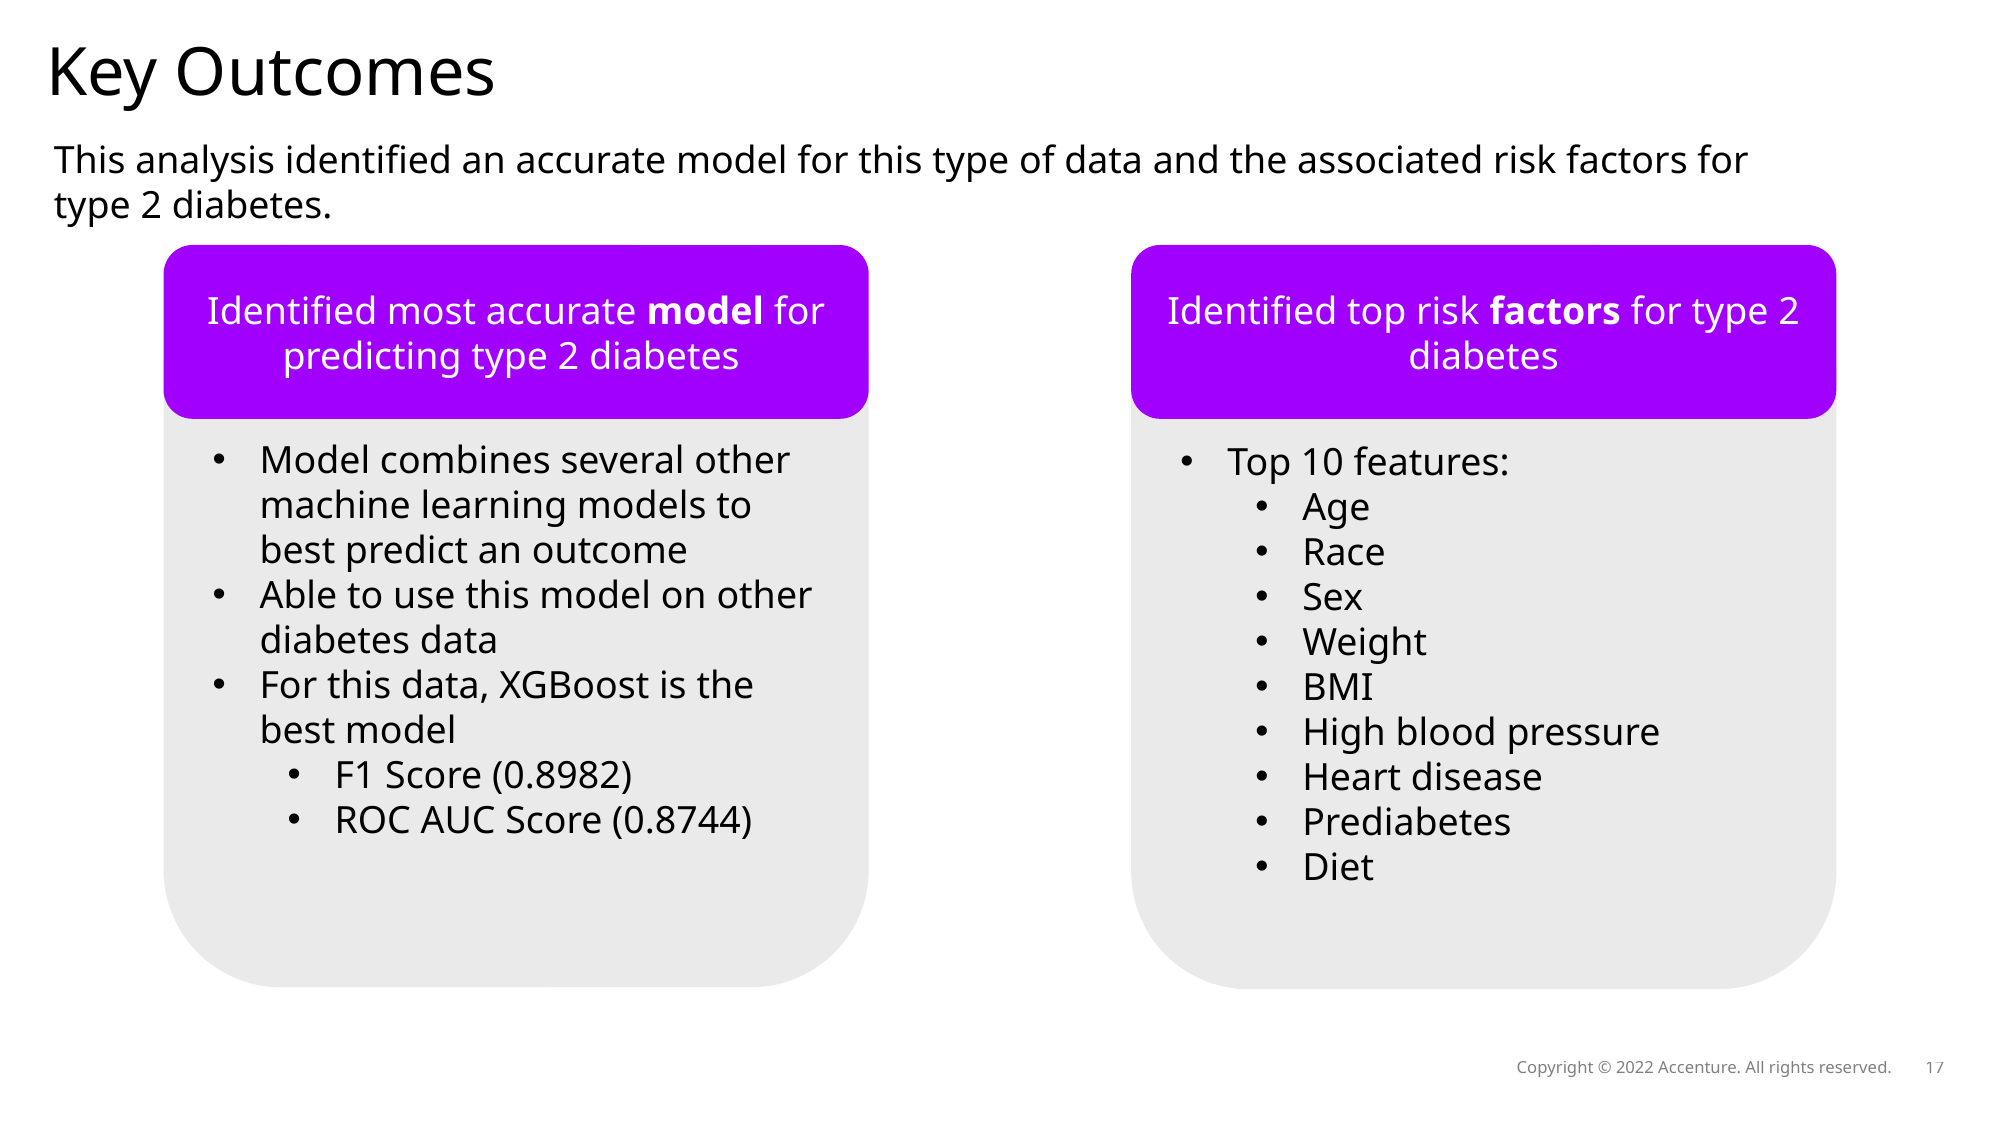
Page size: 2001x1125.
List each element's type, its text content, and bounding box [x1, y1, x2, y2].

text_box Model combines several other machine learning models to best predict an outcome Able to use this model on other diabetes data For this data, XGBoost is the best model F1 Score (0.8982) ROC AUC Score (0.8744) [162, 396, 870, 989]
title Key Outcomes [46, 44, 1692, 173]
text_box Identified top risk factors for type 2 diabetes [1130, 243, 1838, 420]
slide_number 17 [1905, 1053, 1945, 1081]
text_box Identified most accurate model for predicting type 2 diabetes [162, 243, 870, 420]
footer Copyright © 2022 Accenture. All rights reserved. [1217, 1053, 1893, 1081]
text_box This analysis identified an accurate model for this type of data and the associated risk factors for type 2 diabetes. [53, 136, 1837, 227]
text_box Top 10 features: Age Race Sex Weight BMI High blood pressure Heart disease Prediabetes Diet [1130, 395, 1838, 991]
